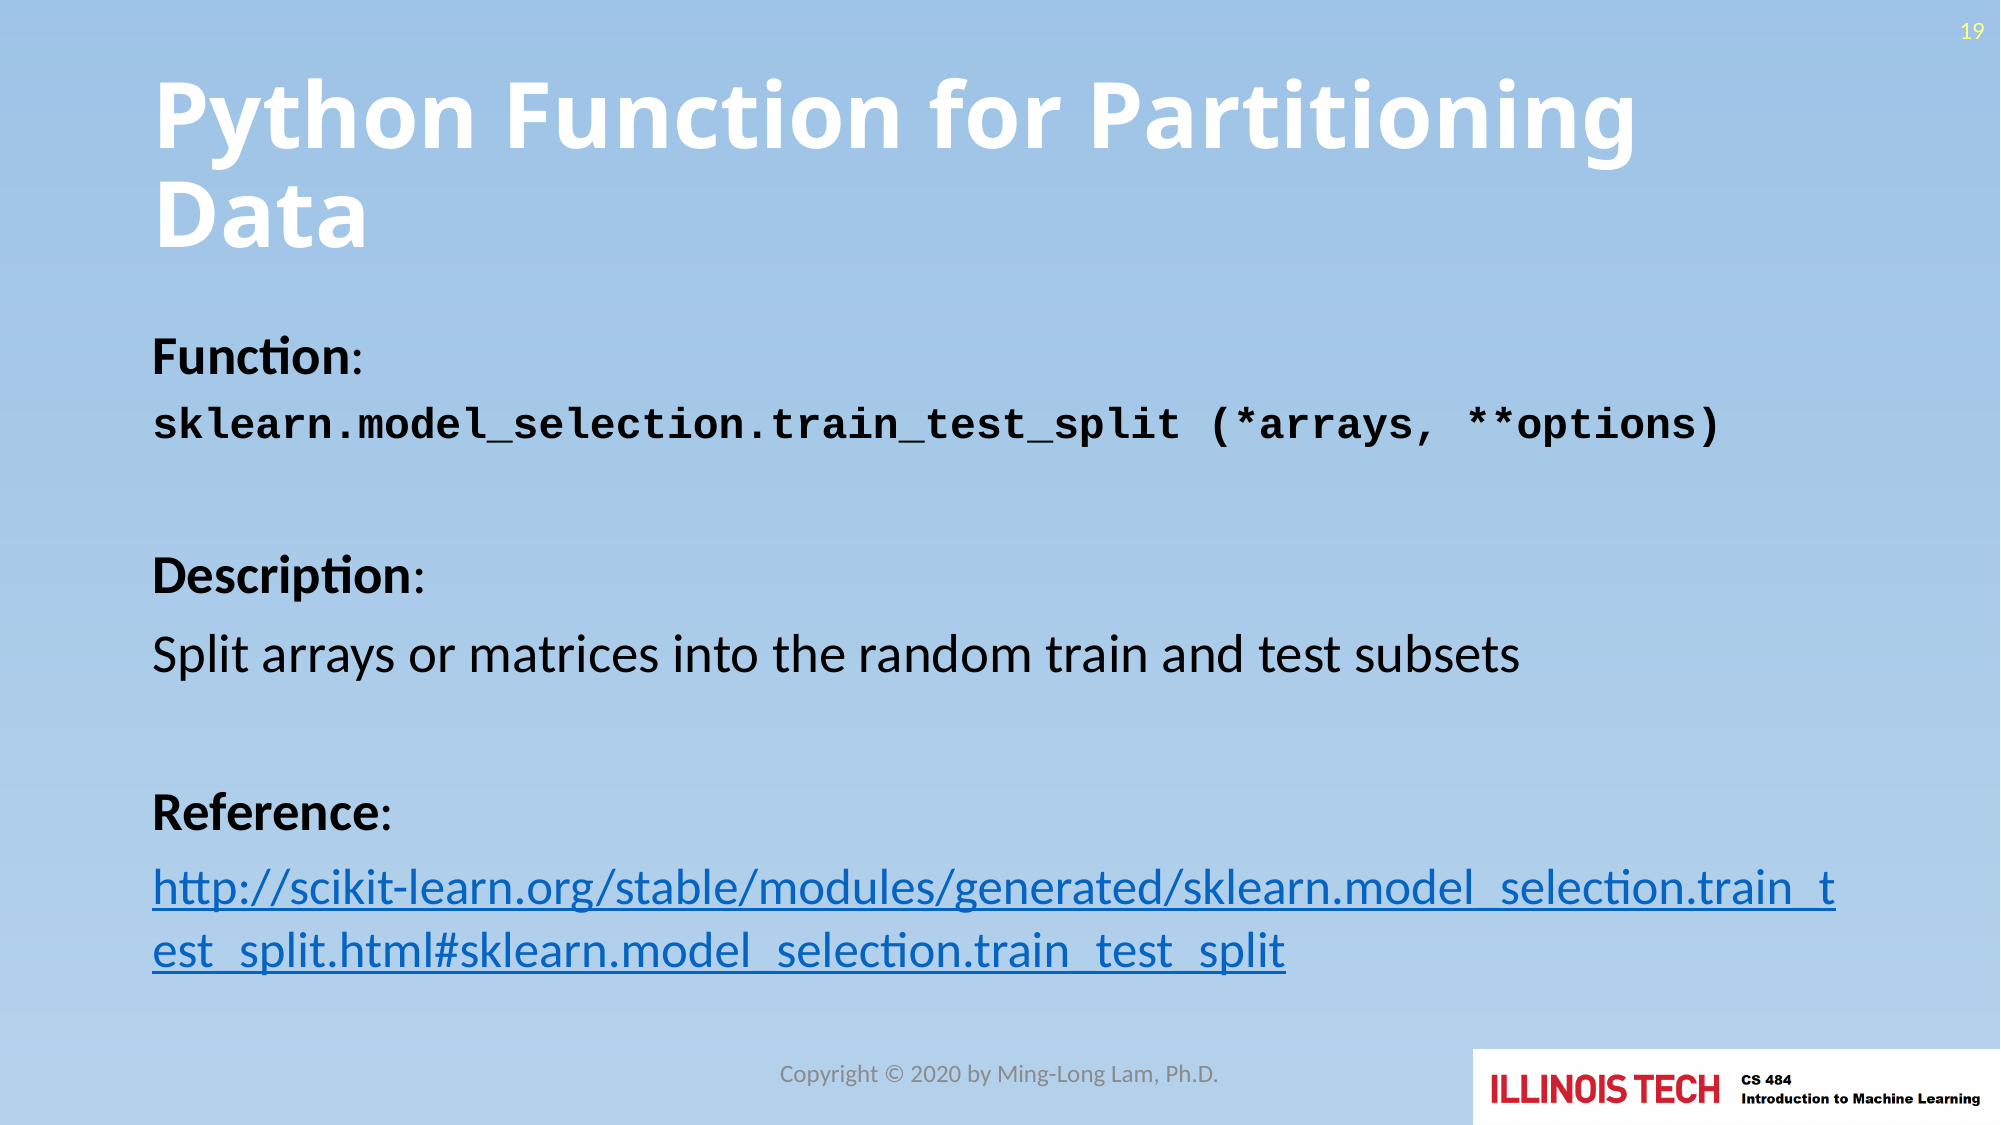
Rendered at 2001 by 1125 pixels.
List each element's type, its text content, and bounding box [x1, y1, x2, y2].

title Python Function for Partitioning Data [137, 59, 1863, 278]
footer Copyright © 2020 by Ming-Long Lam, Ph.D. [662, 1042, 1338, 1103]
picture [1473, 1049, 2000, 1125]
list Function: sklearn.model_selection.train_test_split (*arrays, **options) Description: Split arrays or matrices into the random train and test subsets Reference: http://scikit-learn.org/stable/modules/generated/sklearn.model_selection.train_test_split.html#sklearn.model_selection.train_test_split [137, 299, 1863, 1014]
slide_number 19 [1550, 0, 2000, 60]
